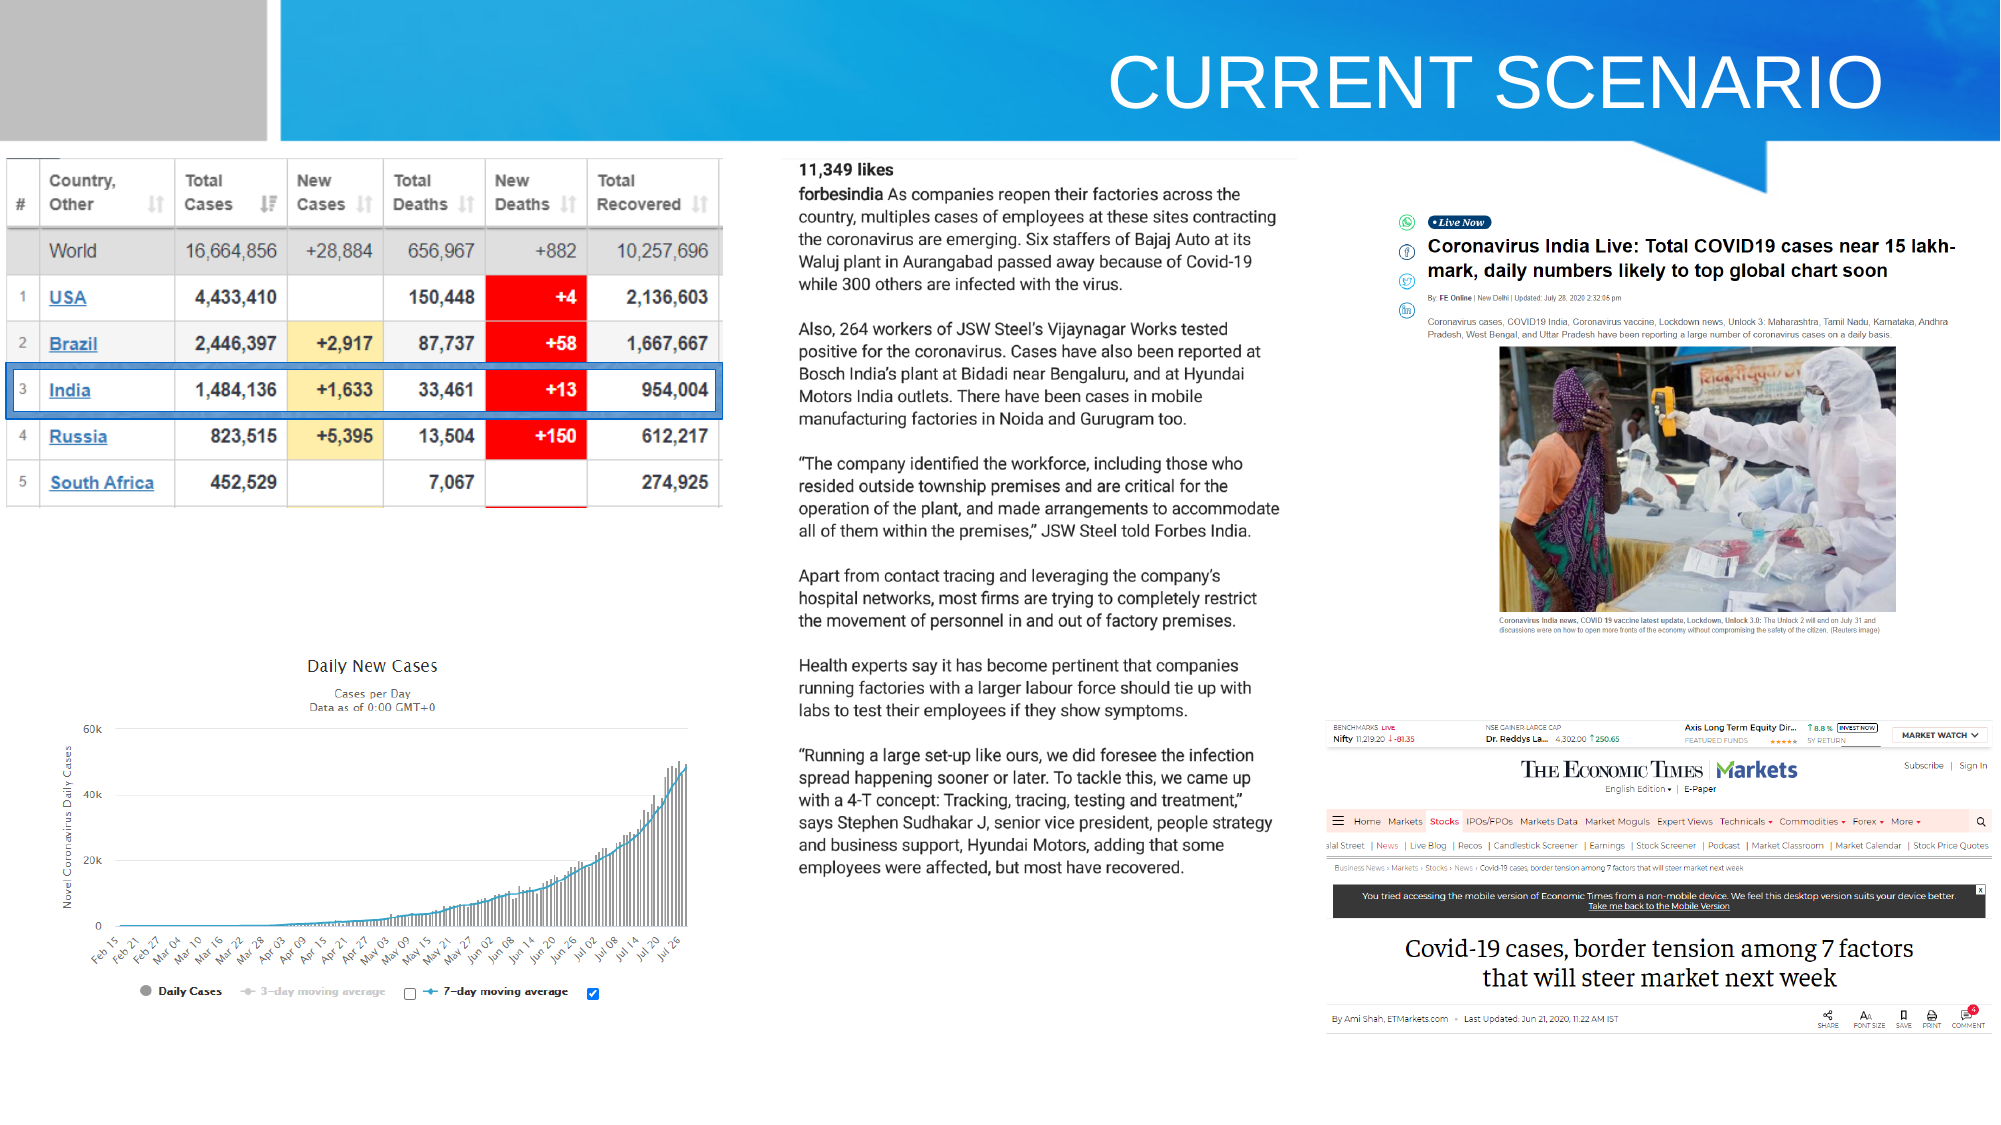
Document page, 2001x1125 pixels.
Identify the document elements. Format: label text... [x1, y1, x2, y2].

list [6, 158, 723, 508]
picture [0, 0, 2000, 1125]
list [1375, 210, 1993, 638]
title CURRENT SCENARIO [99, 30, 1901, 127]
